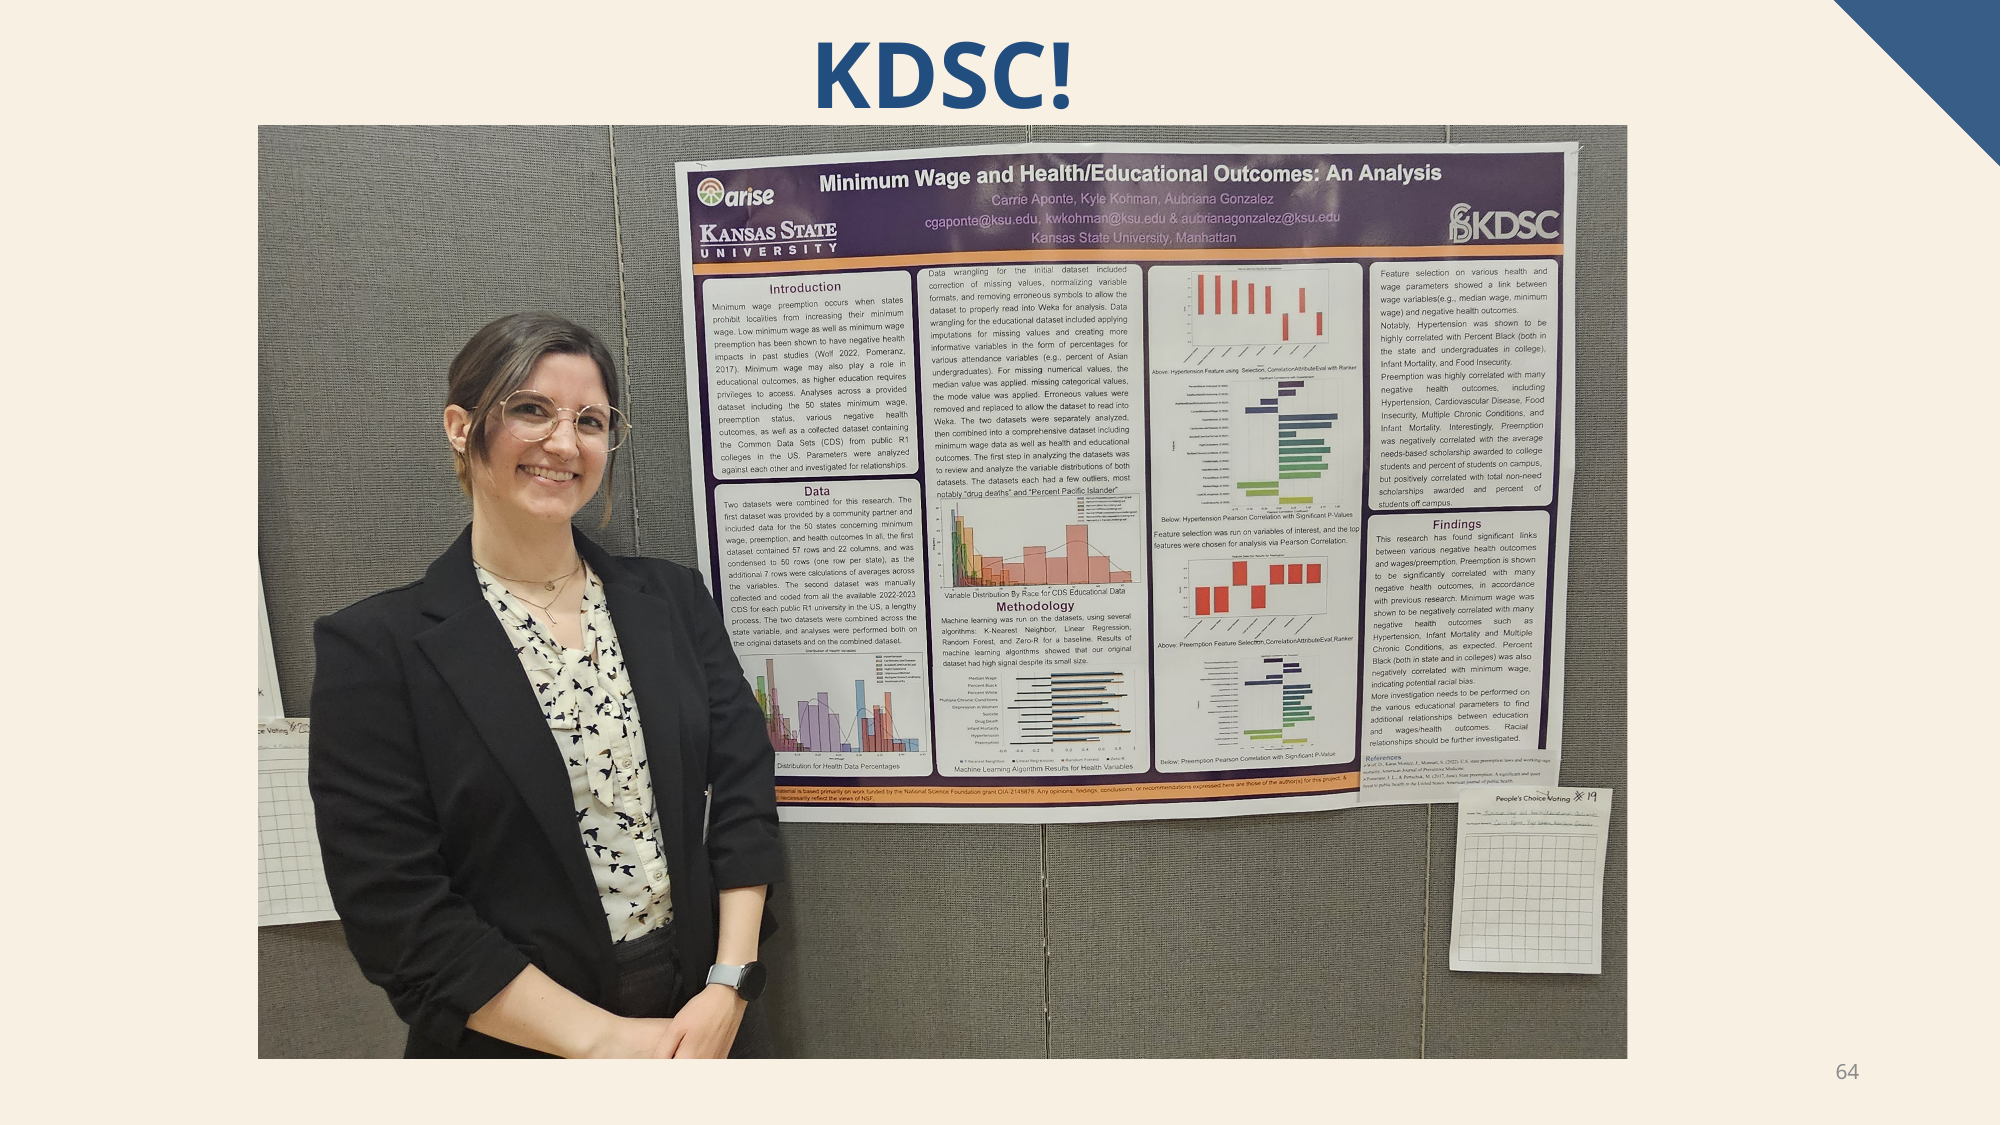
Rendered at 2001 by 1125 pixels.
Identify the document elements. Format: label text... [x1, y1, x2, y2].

title kdsc! [67, 22, 1818, 240]
picture [257, 124, 1628, 1059]
slide_number 64 [1799, 1042, 1875, 1103]
